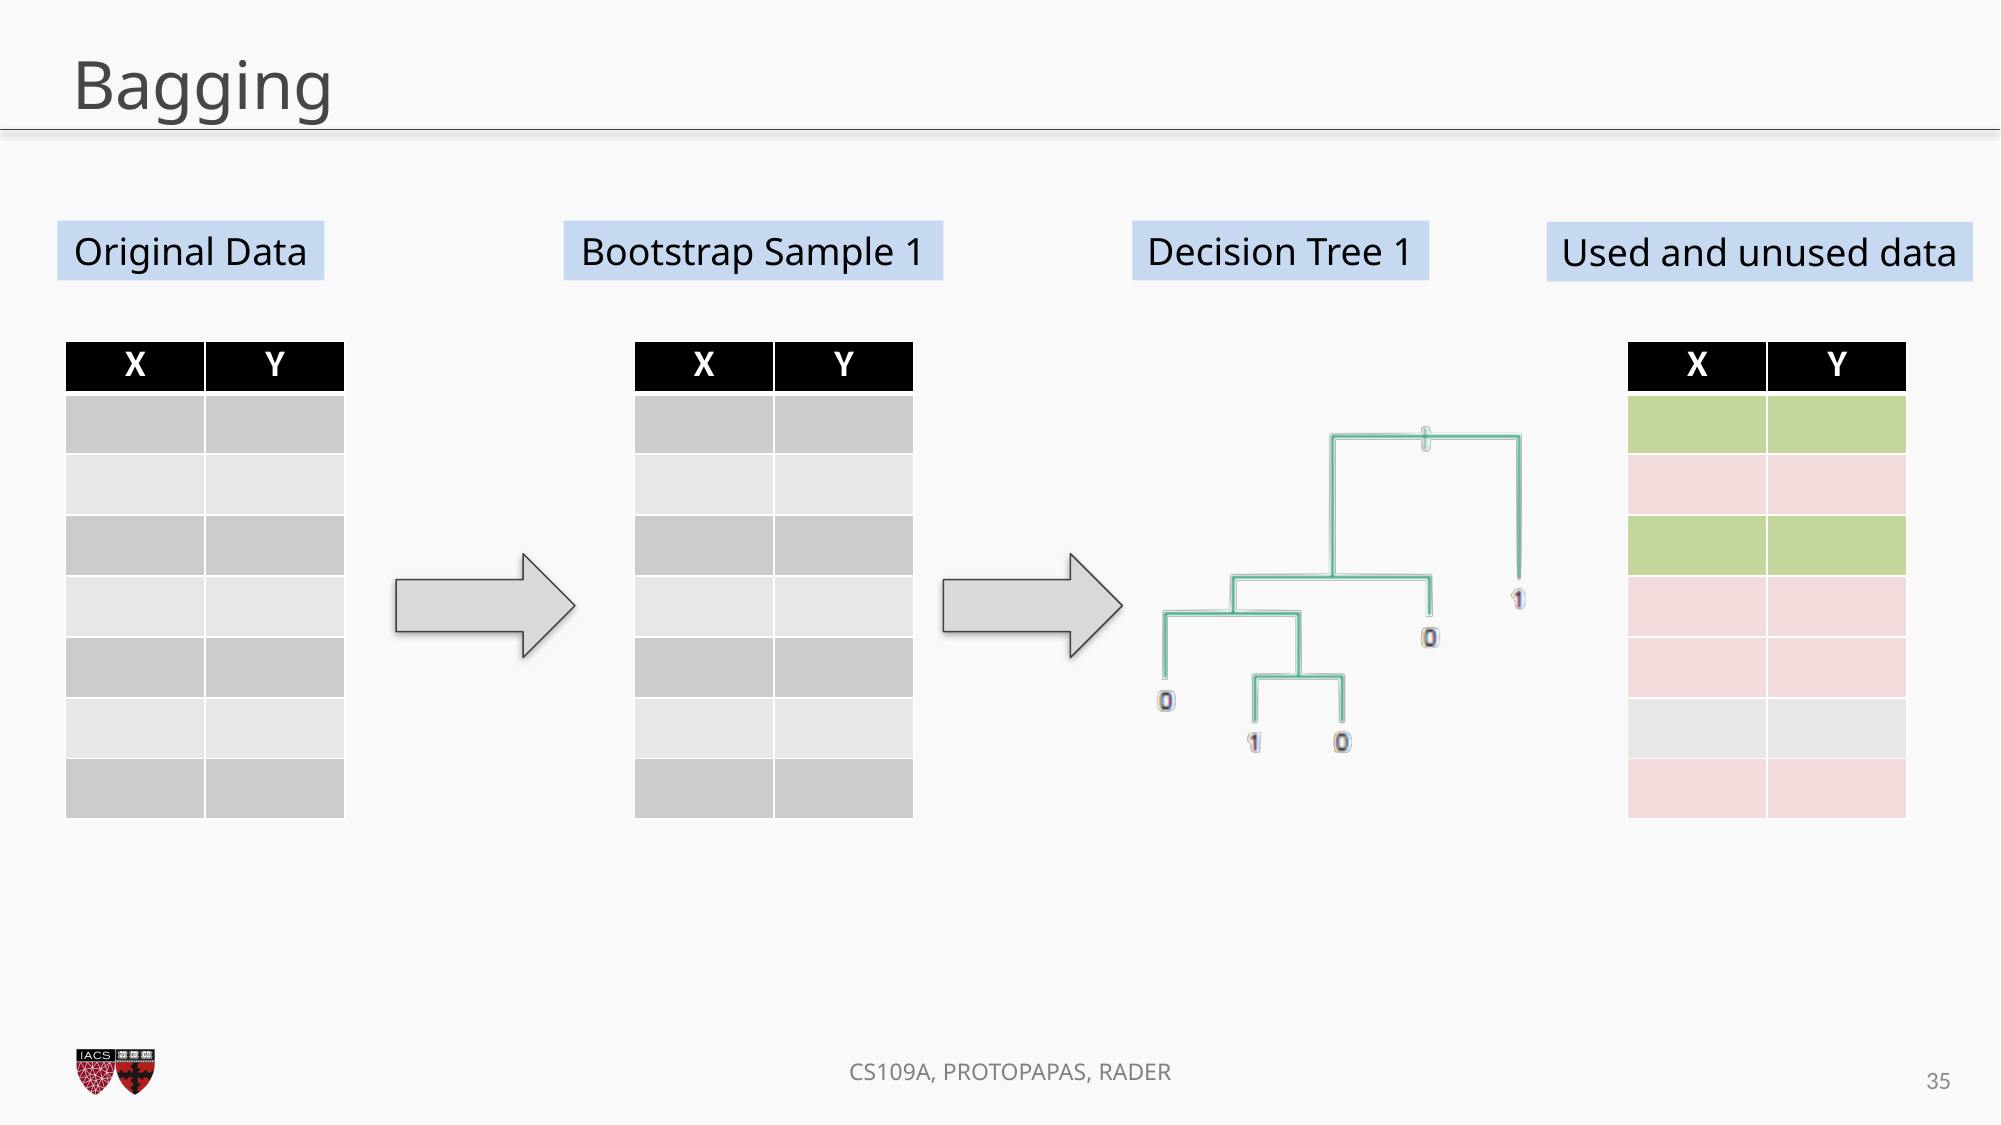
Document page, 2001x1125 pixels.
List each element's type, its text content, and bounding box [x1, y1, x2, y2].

picture [1122, 409, 1572, 802]
text_box Bootstrap Sample 1 [563, 220, 944, 281]
slide_number 35 [1500, 1050, 1967, 1110]
text_box [942, 552, 1117, 659]
text_box Used and unused data [1546, 221, 1973, 282]
text_box [395, 552, 576, 659]
text_box Decision Tree 1 [1132, 220, 1430, 281]
picture [75, 1049, 155, 1095]
title Bagging [57, 35, 1943, 162]
text_box Original Data [57, 220, 325, 281]
